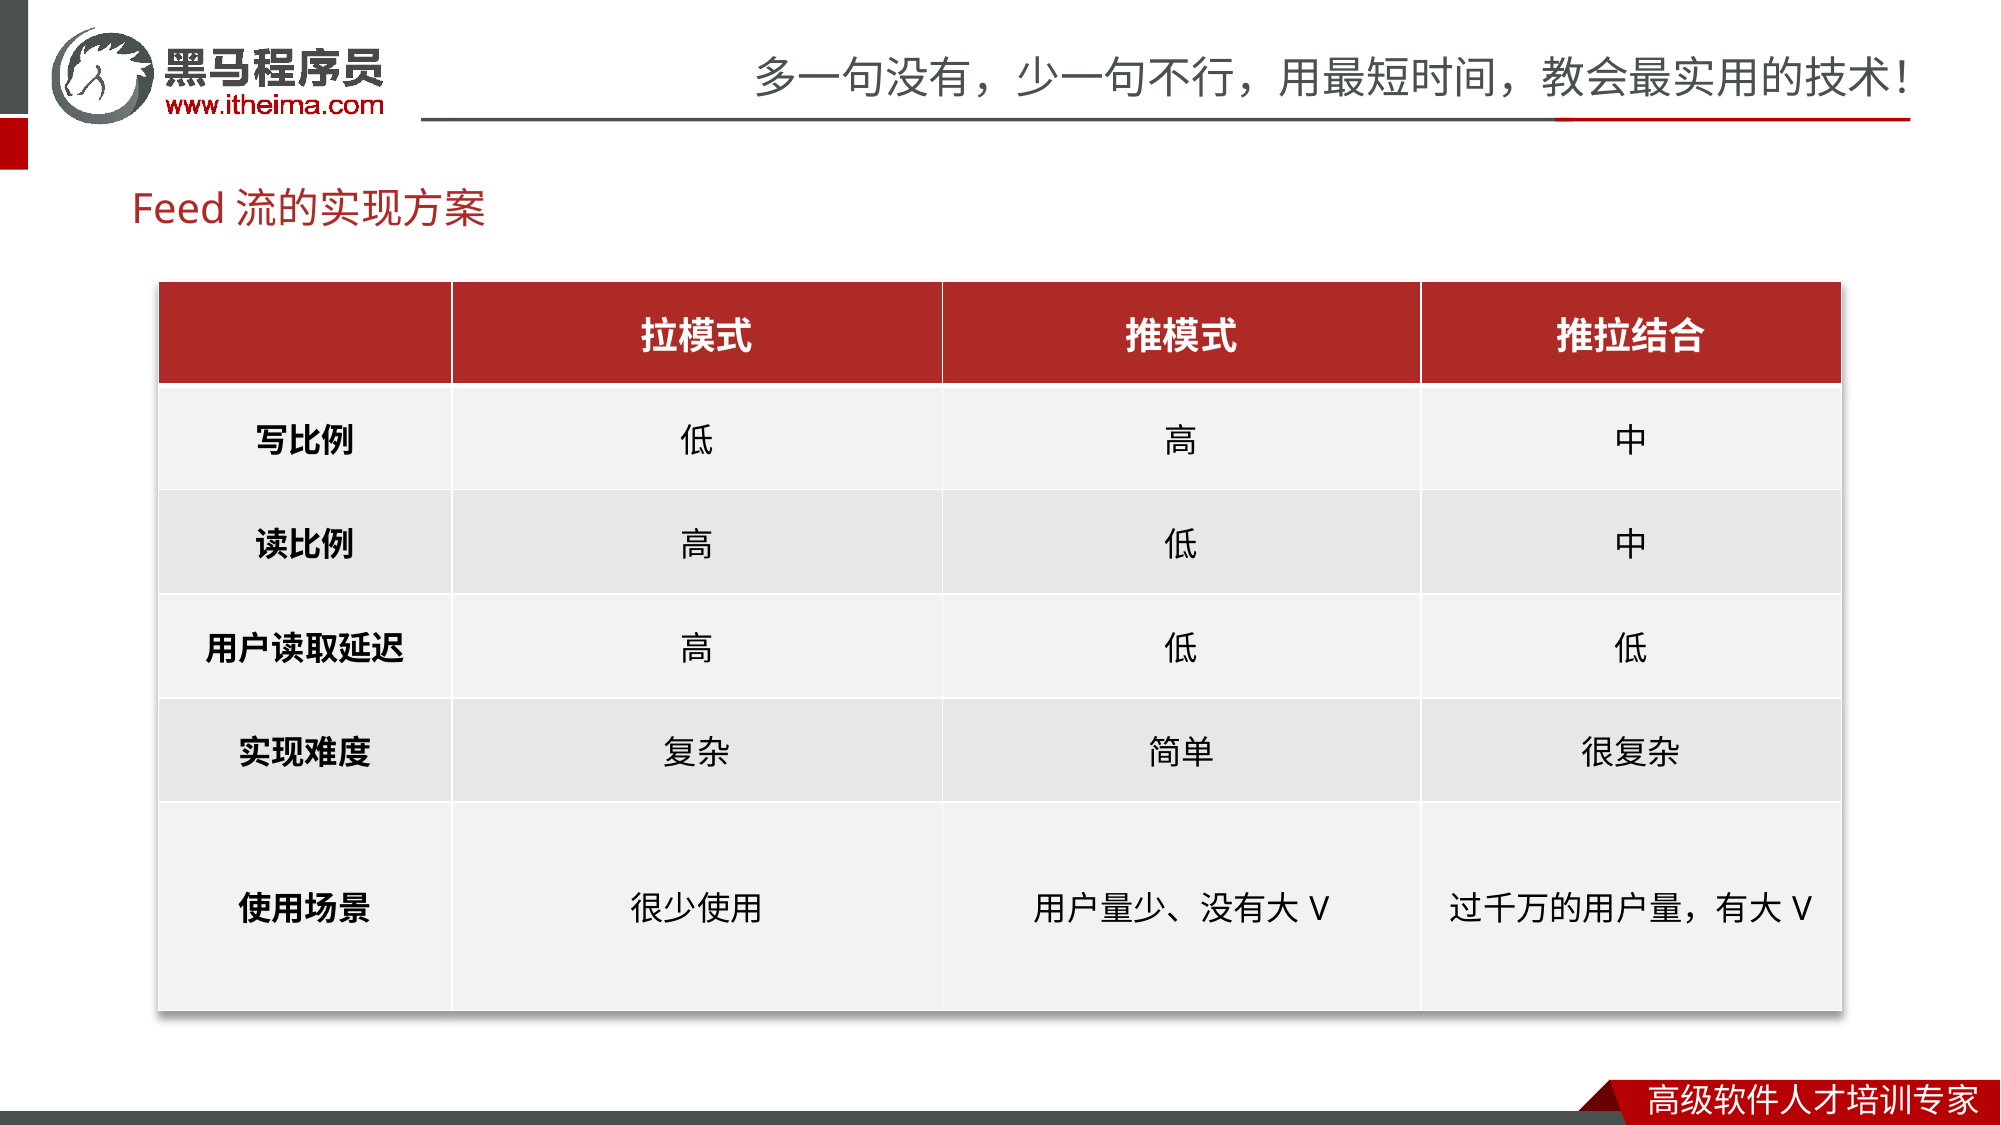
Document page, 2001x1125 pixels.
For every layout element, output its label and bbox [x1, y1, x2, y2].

table_cell [943, 803, 1420, 1010]
table_cell [159, 490, 451, 593]
picture [50, 26, 384, 125]
table_cell [453, 595, 942, 697]
table_header [1422, 282, 1841, 383]
table_cell [1422, 699, 1841, 801]
text_box [116, 174, 1872, 239]
table_cell [943, 699, 1420, 801]
table_cell [943, 388, 1420, 489]
table_cell [1422, 388, 1841, 489]
table_cell [453, 699, 942, 801]
table_cell [1422, 490, 1841, 593]
table_cell [453, 803, 942, 1010]
table_cell [453, 388, 942, 489]
table_cell [159, 595, 451, 697]
table_cell [943, 595, 1420, 697]
table_header [159, 282, 451, 383]
table_cell [1422, 803, 1841, 1010]
table_cell [159, 699, 451, 801]
table_header [943, 282, 1420, 383]
table_cell [159, 803, 451, 1010]
table_header [453, 282, 942, 383]
table_cell [943, 490, 1420, 593]
table_cell [1422, 595, 1841, 697]
table_cell [453, 490, 942, 593]
table_cell [159, 388, 451, 489]
